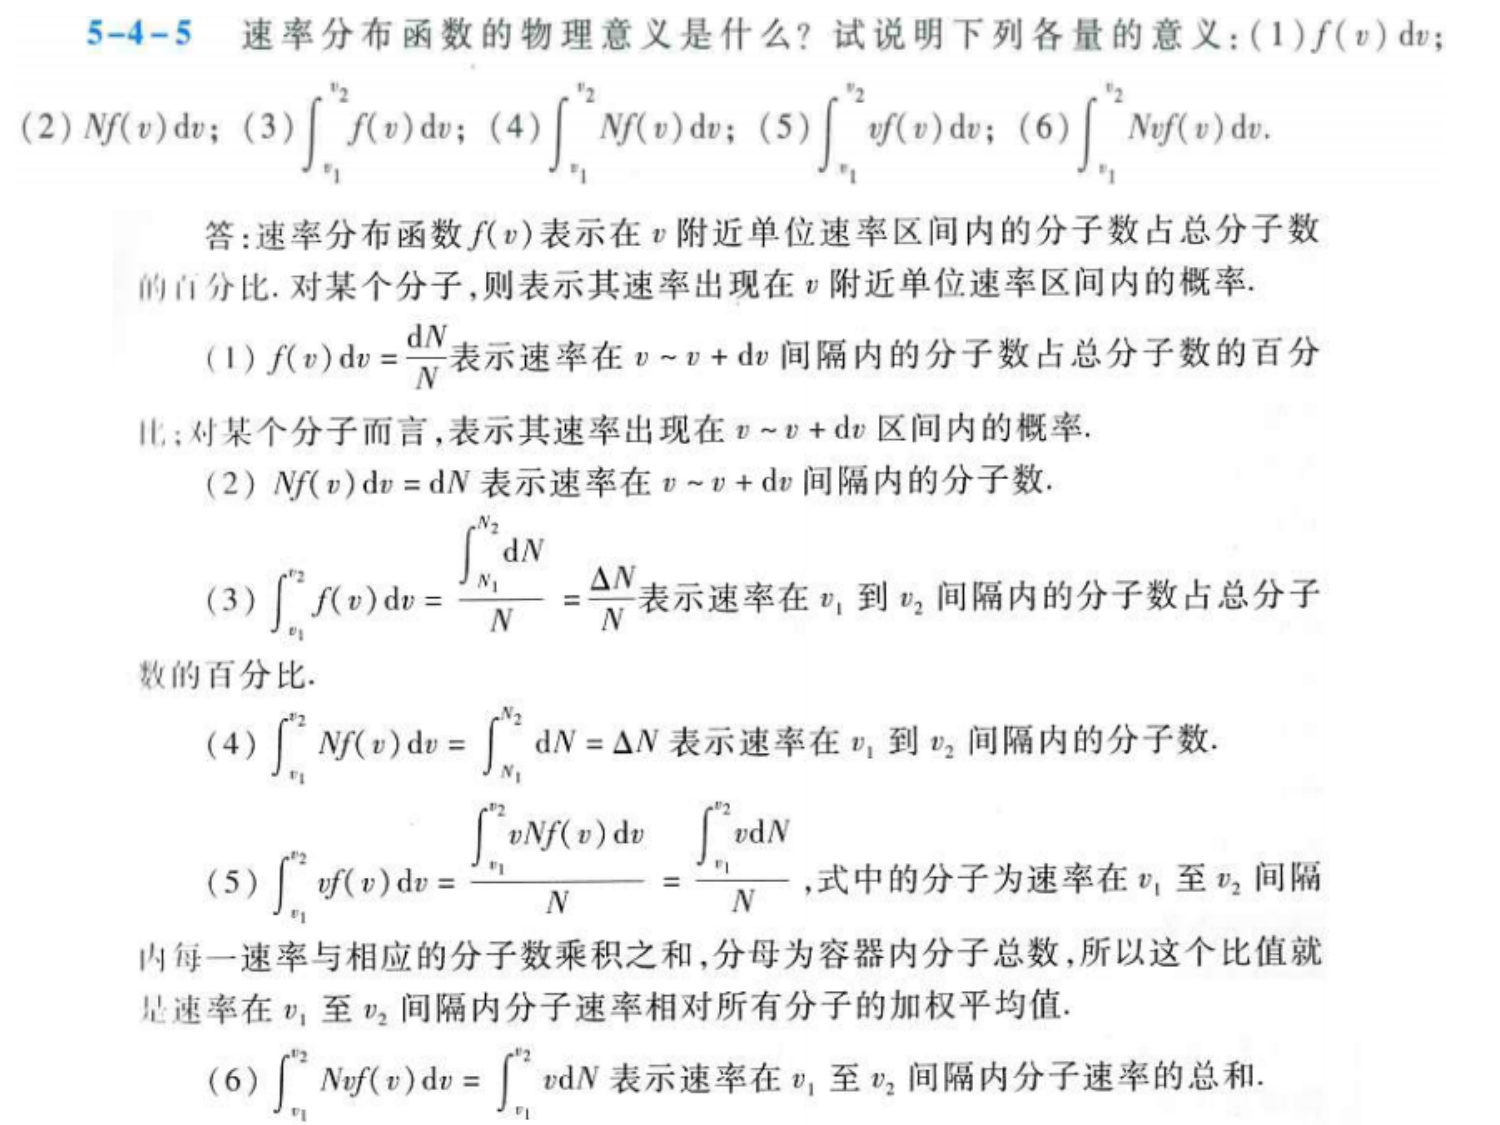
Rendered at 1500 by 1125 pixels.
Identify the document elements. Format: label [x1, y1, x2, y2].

picture [13, 15, 1446, 191]
picture [112, 209, 1362, 1125]
